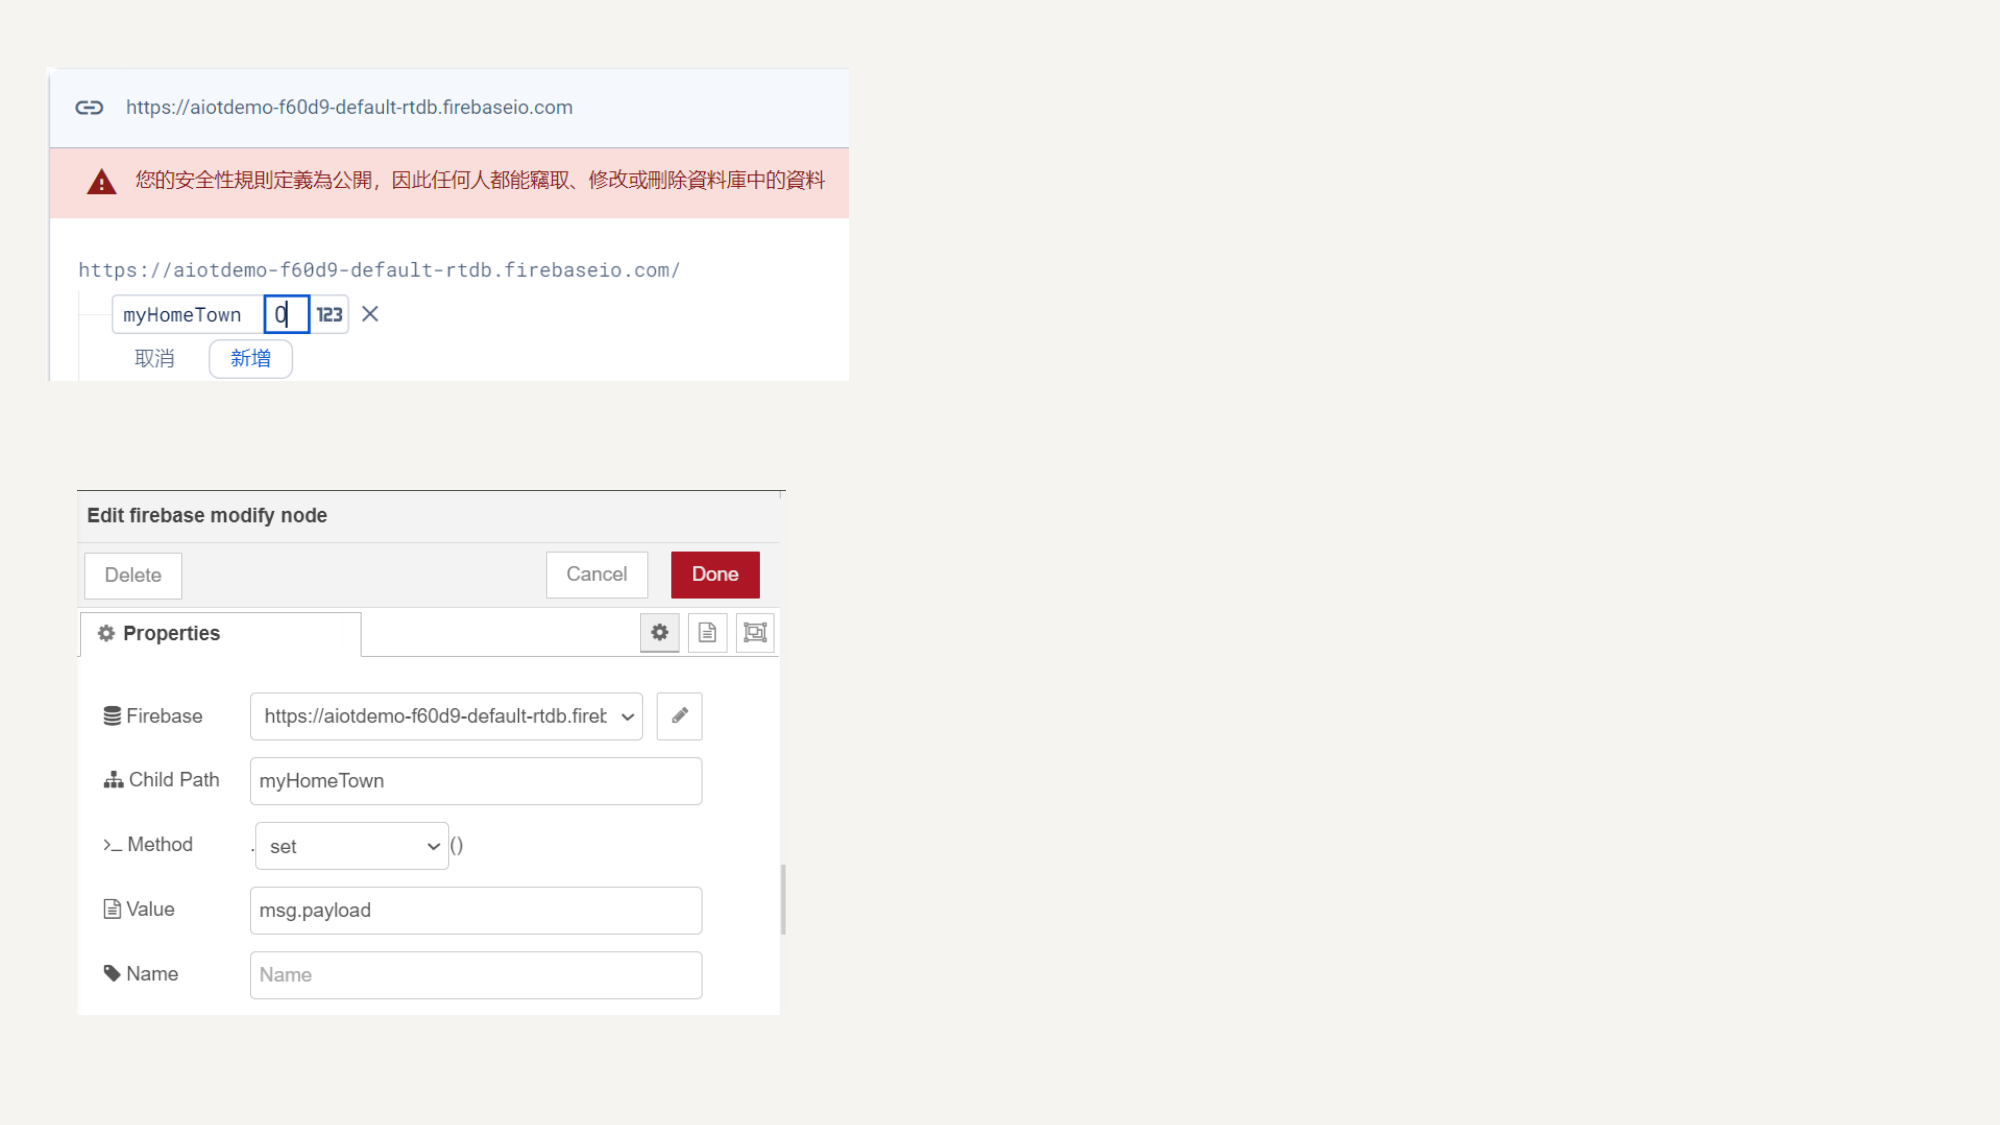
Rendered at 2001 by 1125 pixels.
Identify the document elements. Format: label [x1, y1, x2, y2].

text_box [0, 0, 2000, 1125]
picture [45, 67, 849, 381]
picture [77, 490, 786, 1015]
